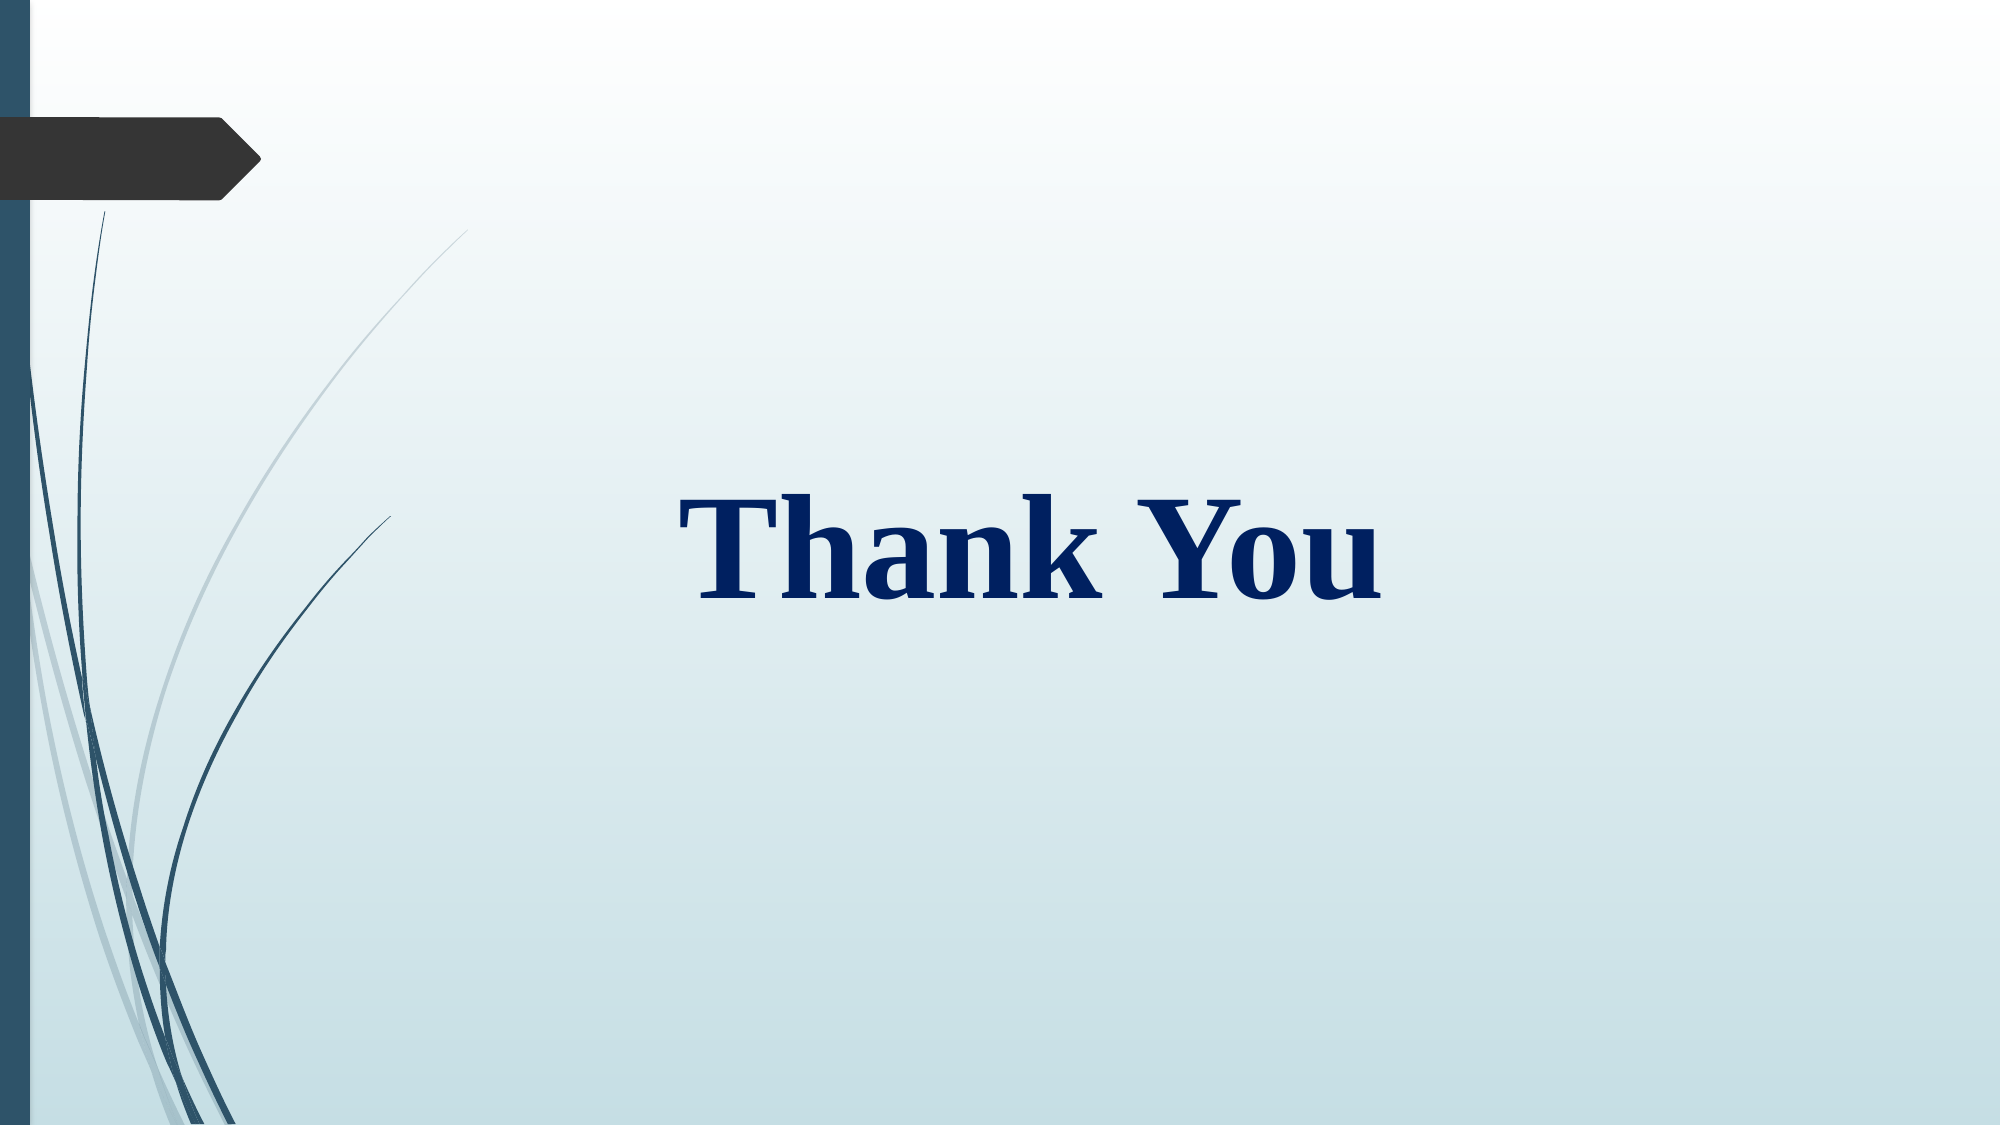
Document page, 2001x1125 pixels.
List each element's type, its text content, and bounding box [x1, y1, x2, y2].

text_box Thank You [663, 441, 2000, 637]
